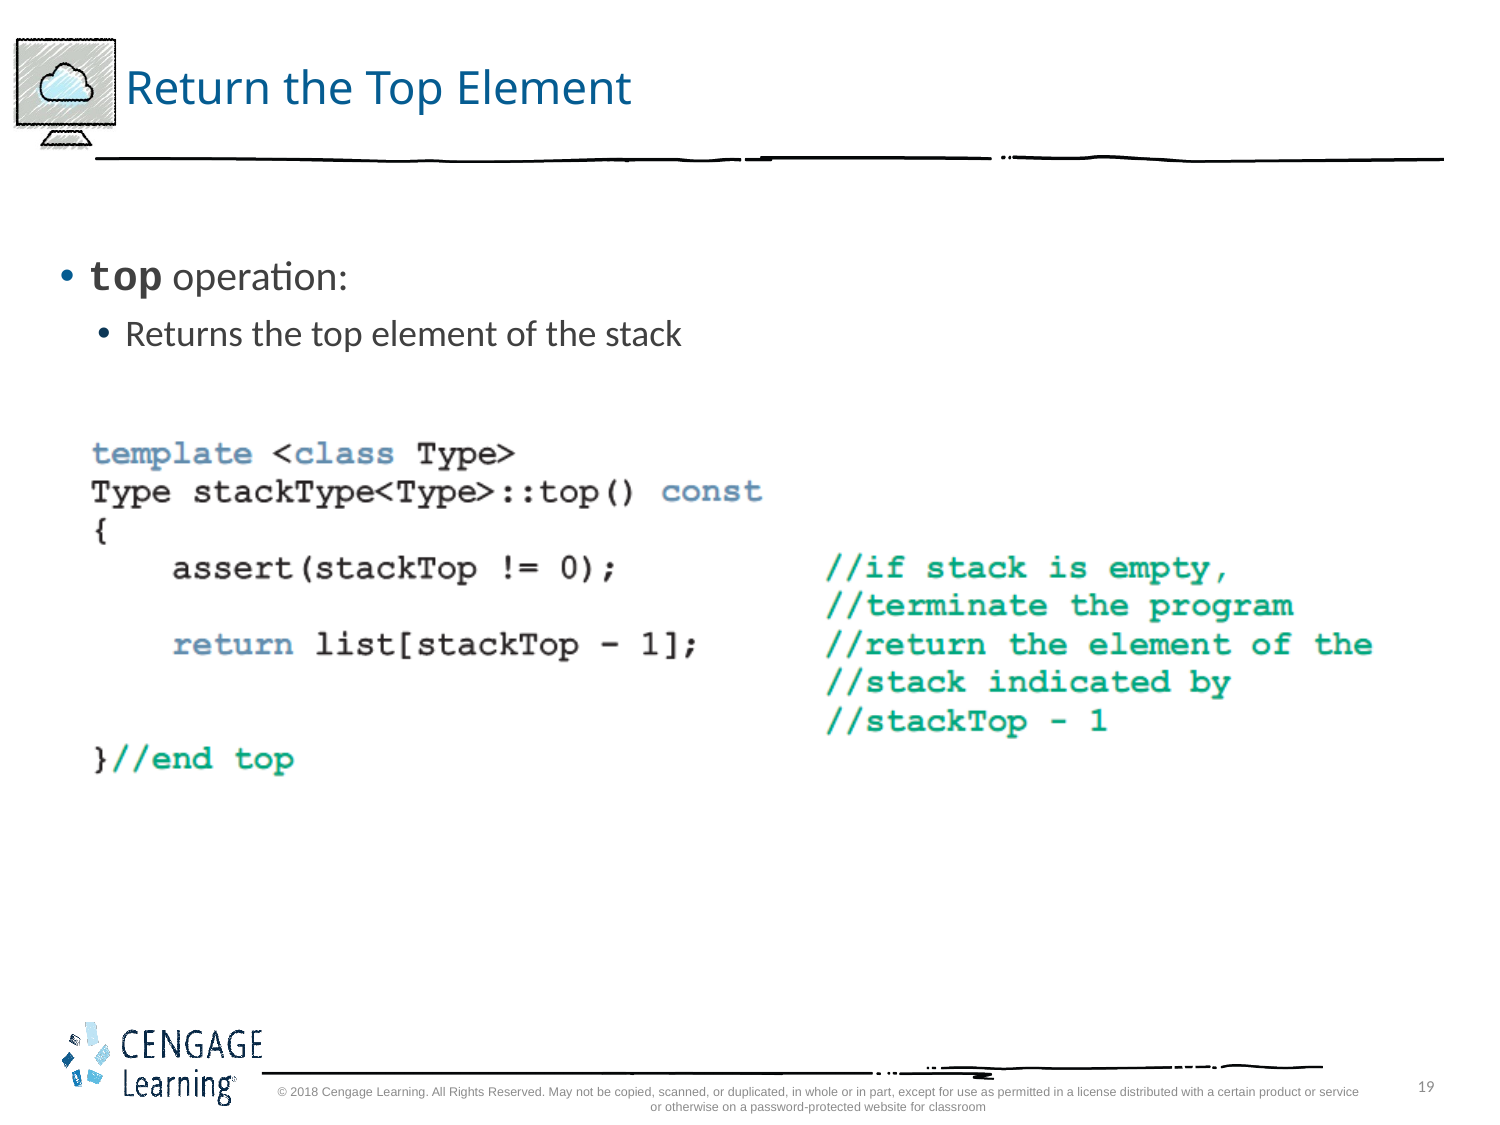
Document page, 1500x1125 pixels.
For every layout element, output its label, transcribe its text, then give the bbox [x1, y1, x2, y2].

picture [62, 1022, 1149, 1106]
list top operation: Returns the top element of the stack [59, 252, 1441, 357]
picture [12, 36, 117, 151]
title Return the Top Element [125, 66, 1442, 116]
picture [95, 155, 1444, 163]
slide_number 19 [1149, 1042, 1500, 1103]
footer © 2018 Cengage Learning. All Rights Reserved. May not be copied, scanned, or duplicated, in whole or in part, except for use as permitted in a license distributed with a certain product or service or otherwise on a password-protected website for classroom [261, 1079, 1375, 1120]
picture [87, 437, 1387, 787]
